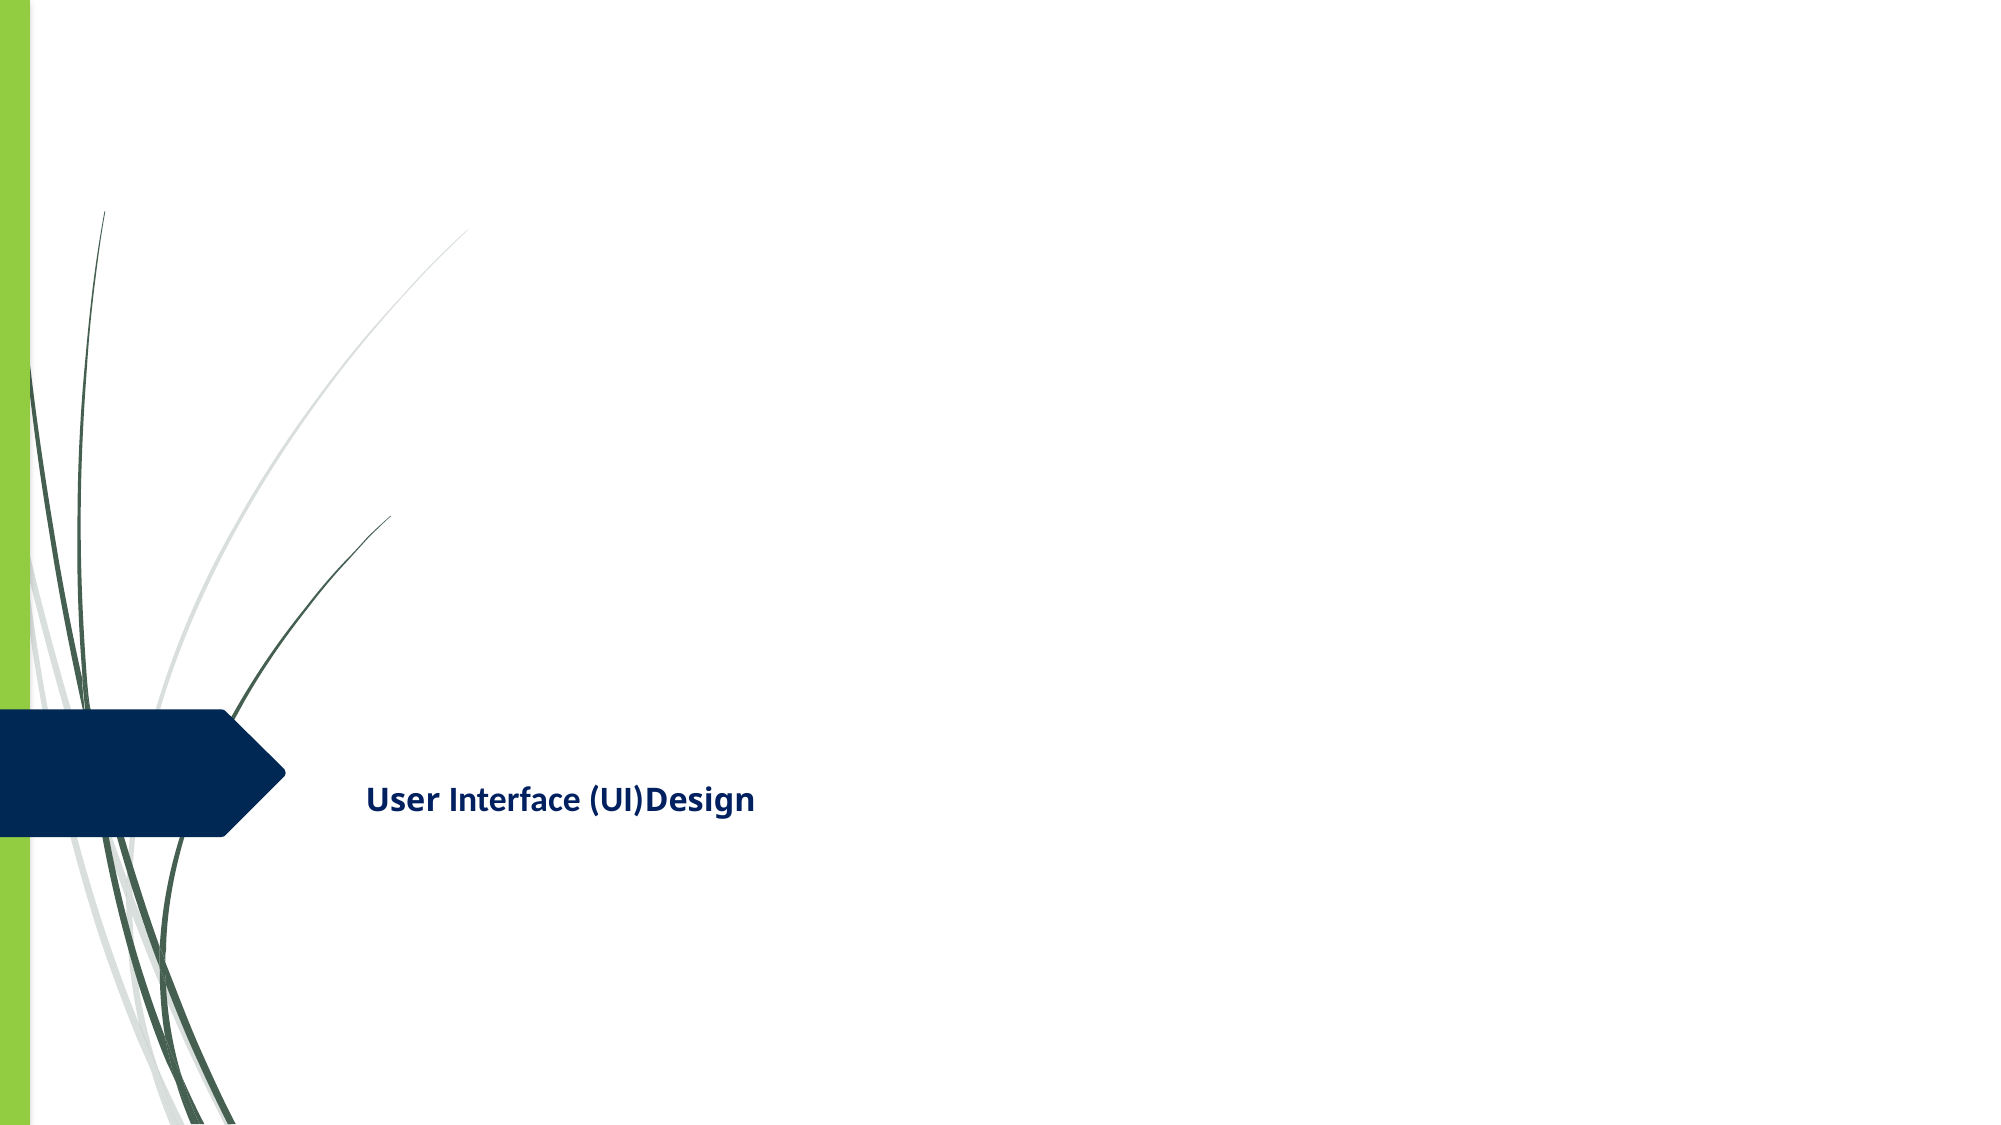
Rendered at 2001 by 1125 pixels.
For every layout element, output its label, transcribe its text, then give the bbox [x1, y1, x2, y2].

title User Interface (UI)Design [350, 493, 1813, 865]
